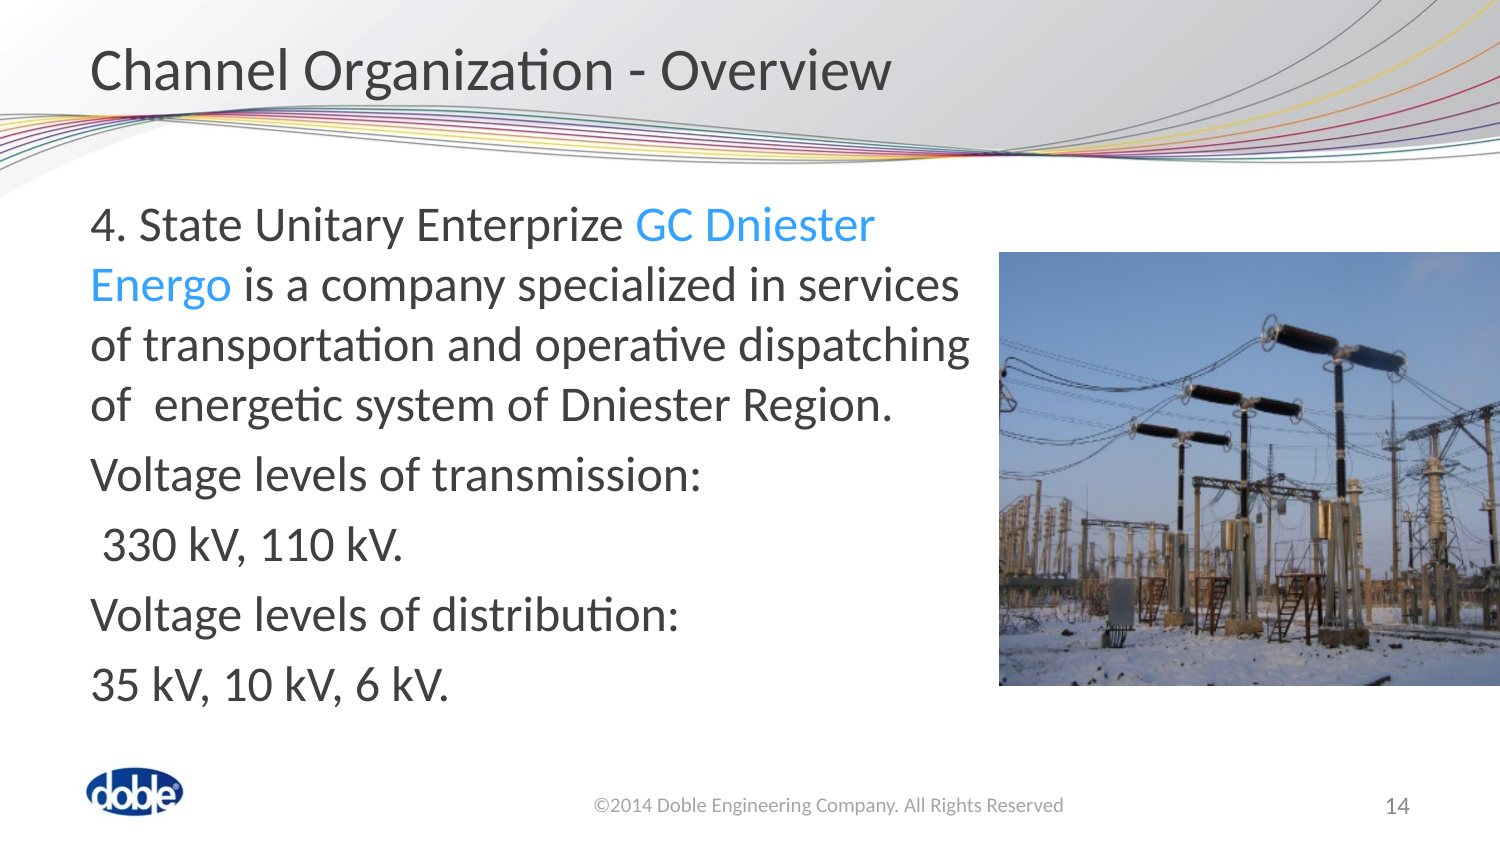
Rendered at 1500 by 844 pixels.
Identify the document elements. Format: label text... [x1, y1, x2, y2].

footer ©2014 Doble Engineering Company. All Rights Reserved [512, 784, 1074, 825]
slide_number 14 [1074, 782, 1425, 828]
list 4. State Unitary Enterprize GC Dniester Energo is a company specialized in services of transportation and operative dispatching of energetic system of Dniester Region. Voltage levels of transmission: 330 kV, 110 kV. Voltage levels of distribution: 35 kV, 10 kV, 6 kV. [75, 184, 998, 754]
title Channel Organization - Overview [75, 9, 1425, 123]
picture [0, 0, 1500, 844]
